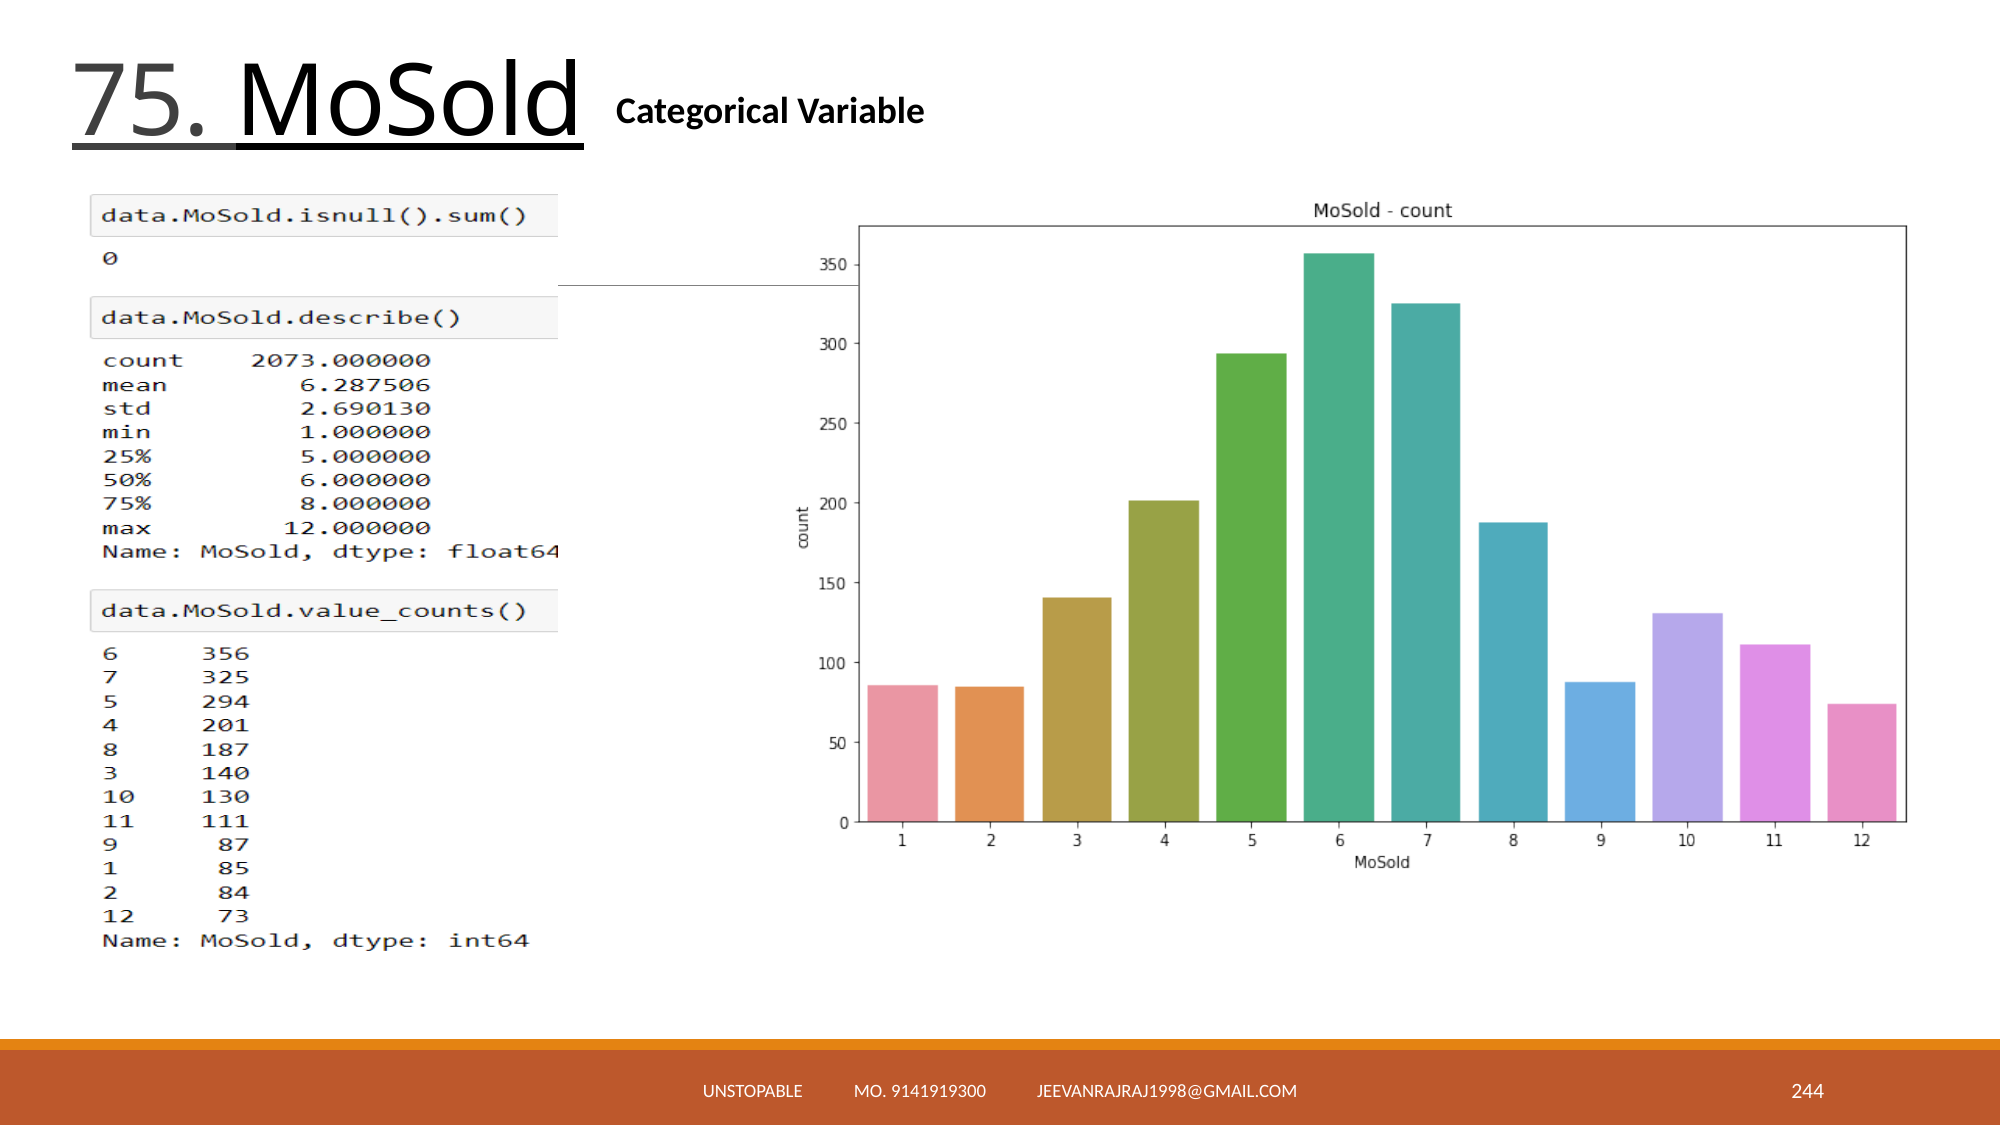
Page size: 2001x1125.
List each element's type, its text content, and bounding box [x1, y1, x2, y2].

text_box Categorical Variable [601, 78, 1602, 139]
title 75. MoSold [56, 24, 1782, 164]
slide_number 244 [1624, 1059, 1840, 1120]
picture [784, 190, 1917, 881]
footer unstopable Mo. 9141919300 jeevanrajraj1998@gmail.com [604, 1059, 1396, 1120]
picture [84, 190, 558, 957]
